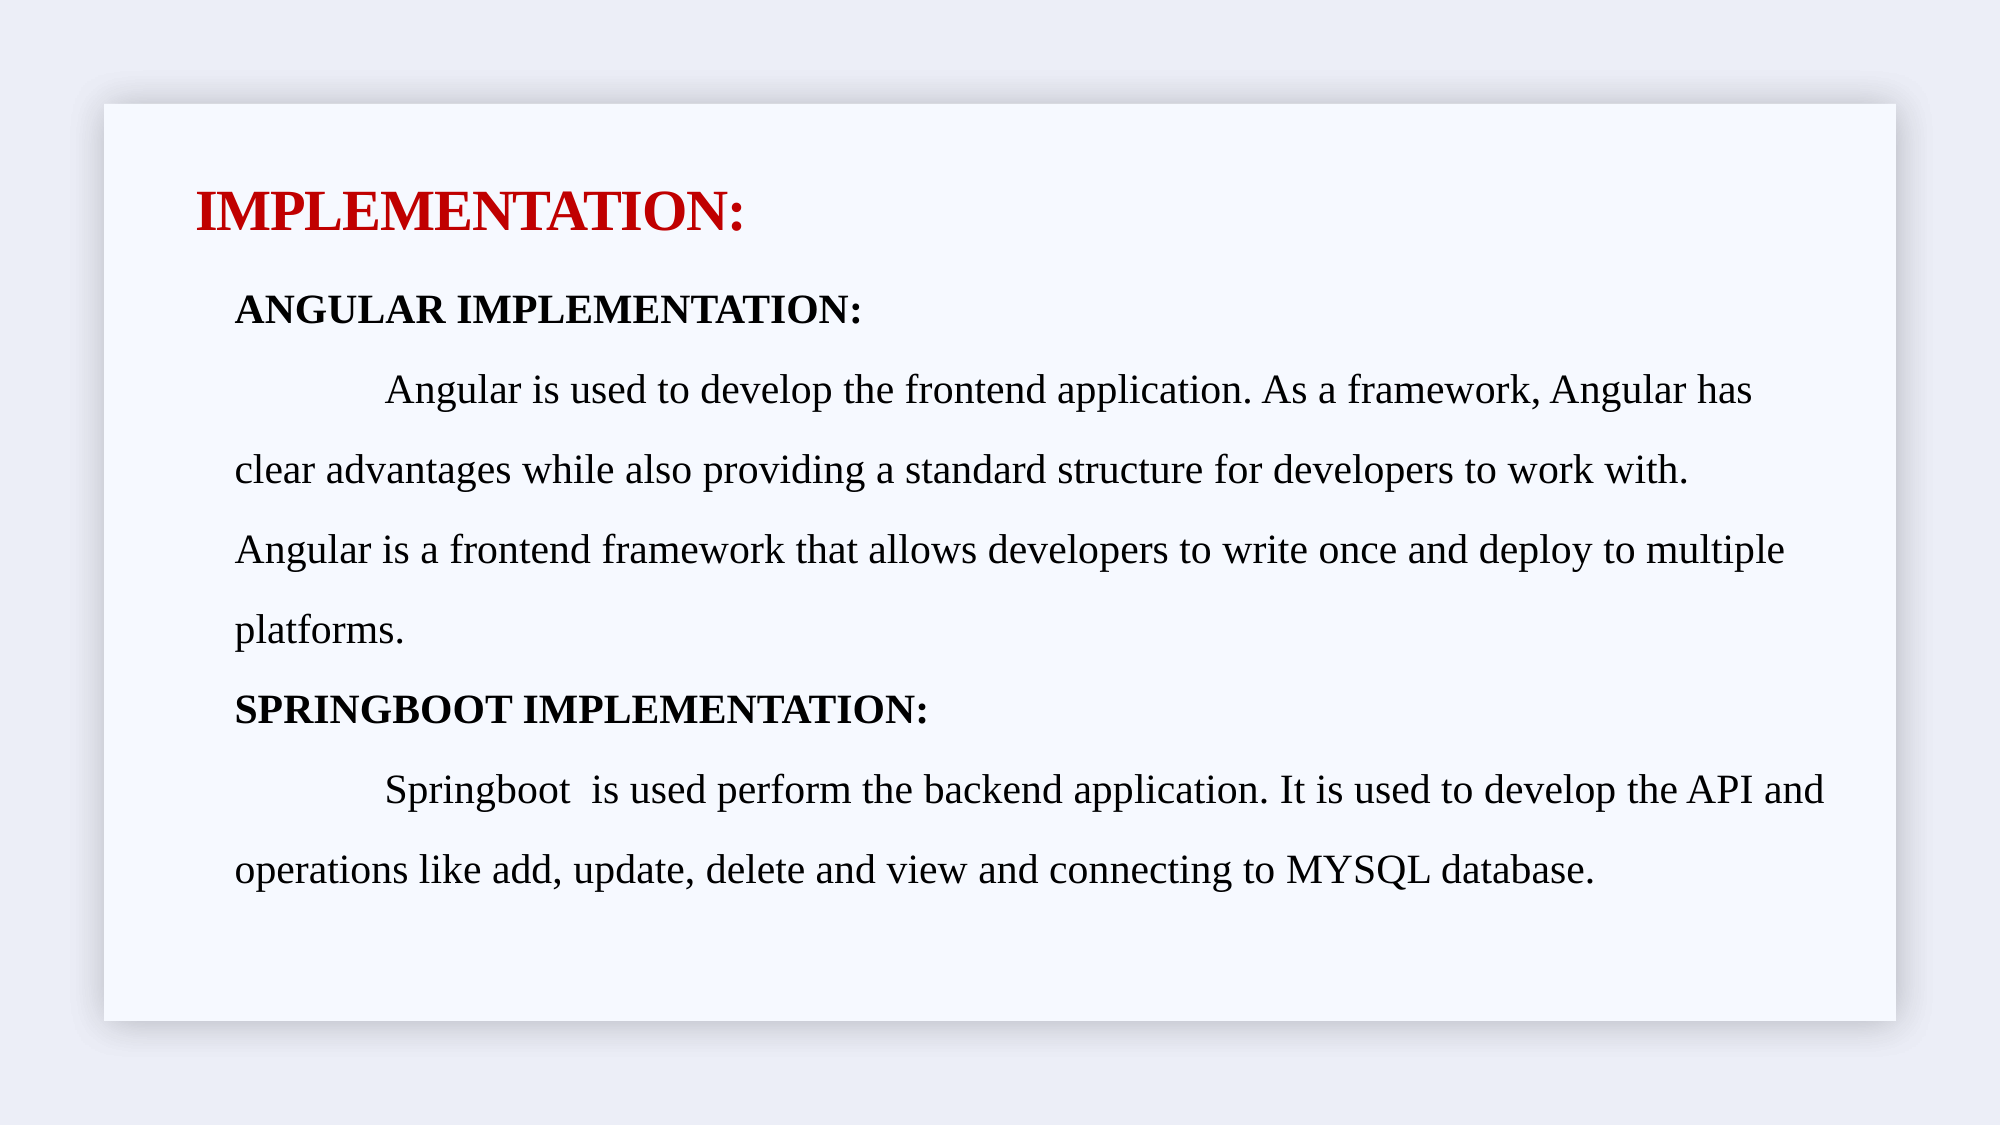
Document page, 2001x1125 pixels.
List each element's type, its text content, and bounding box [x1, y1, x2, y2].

title IMPLEMENTATION: [180, 121, 1830, 259]
list ANGULAR IMPLEMENTATION: Angular is used to develop the frontend application. As a framework, Angular has clear advantages while also providing a standard structure for developers to work with. Angular is a frontend framework that allows developers to write once and deploy to multiple platforms. SPRINGBOOT IMPLEMENTATION: Springboot is used perform the backend application. It is used to develop the API and operations like add, update, delete and view and connecting to MYSQL database. [219, 259, 1830, 987]
